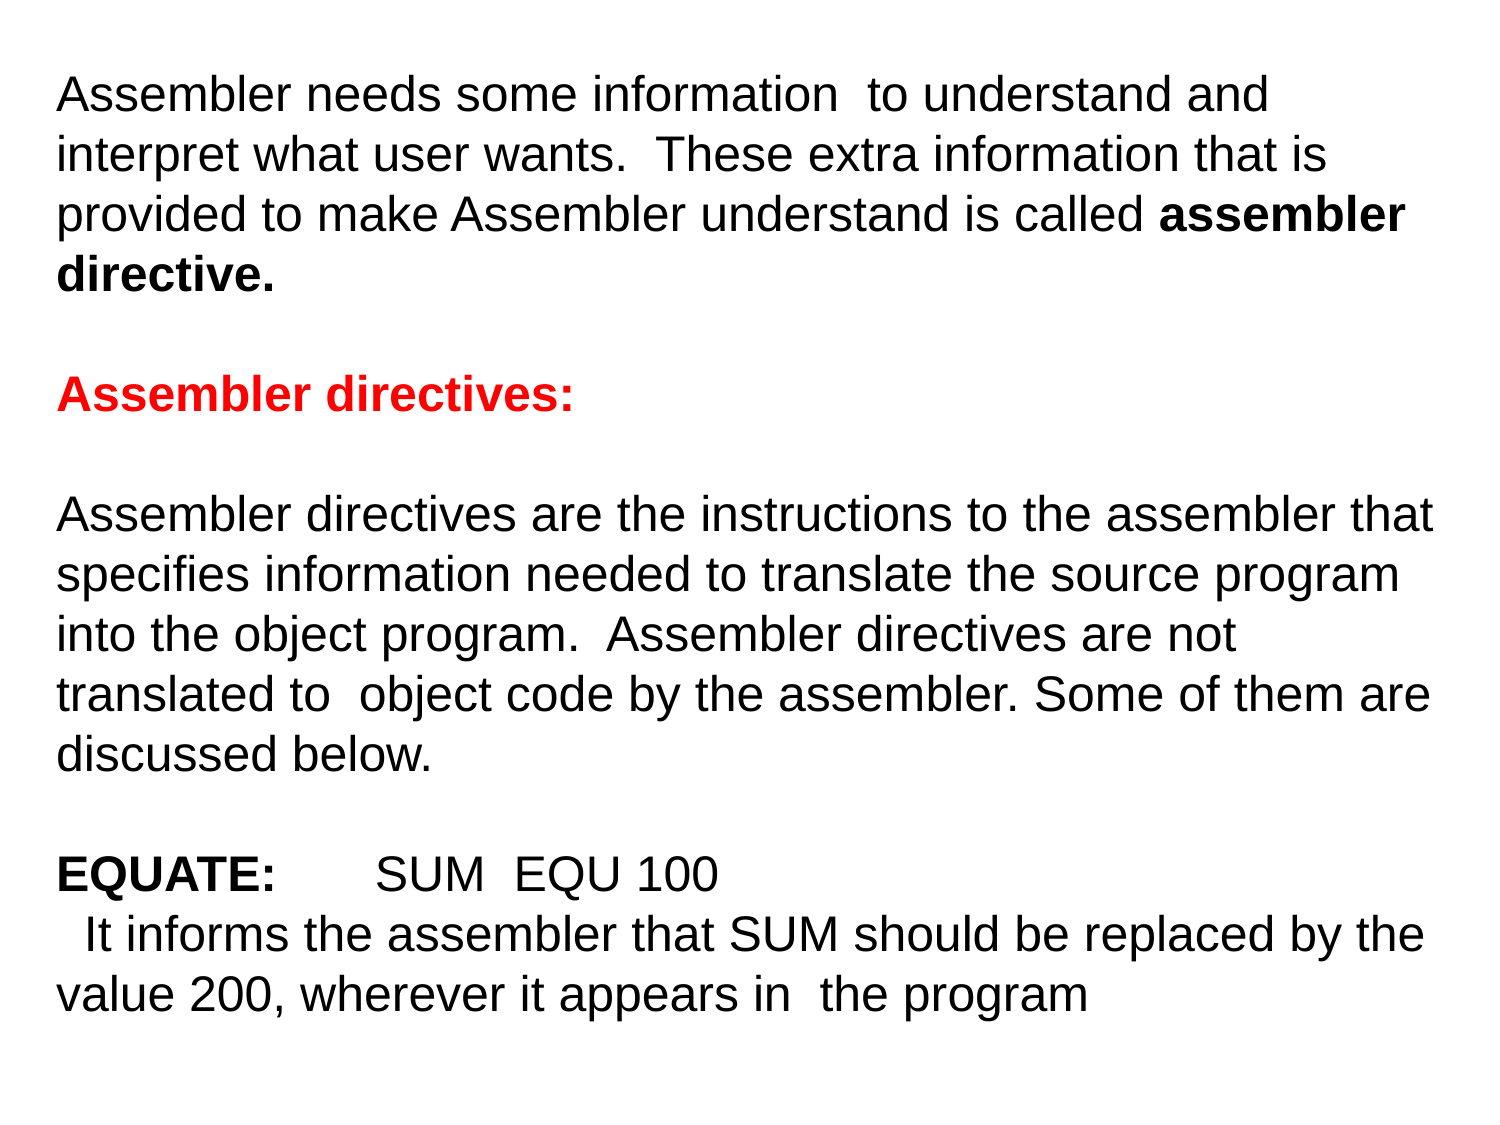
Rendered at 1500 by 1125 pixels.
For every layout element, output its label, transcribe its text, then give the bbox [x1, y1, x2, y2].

text_box Assembler needs some information to understand and interpret what user wants. These extra information that is provided to make Assembler understand is called assembler directive. Assembler directives: Assembler directives are the instructions to the assembler that specifies information needed to translate the source program into the object program. Assembler directives are not translated to object code by the assembler. Some of them are discussed below. EQUATE: SUM EQU 100 It informs the assembler that SUM should be replaced by the value 200, wherever it appears in the program [41, 54, 1459, 1030]
